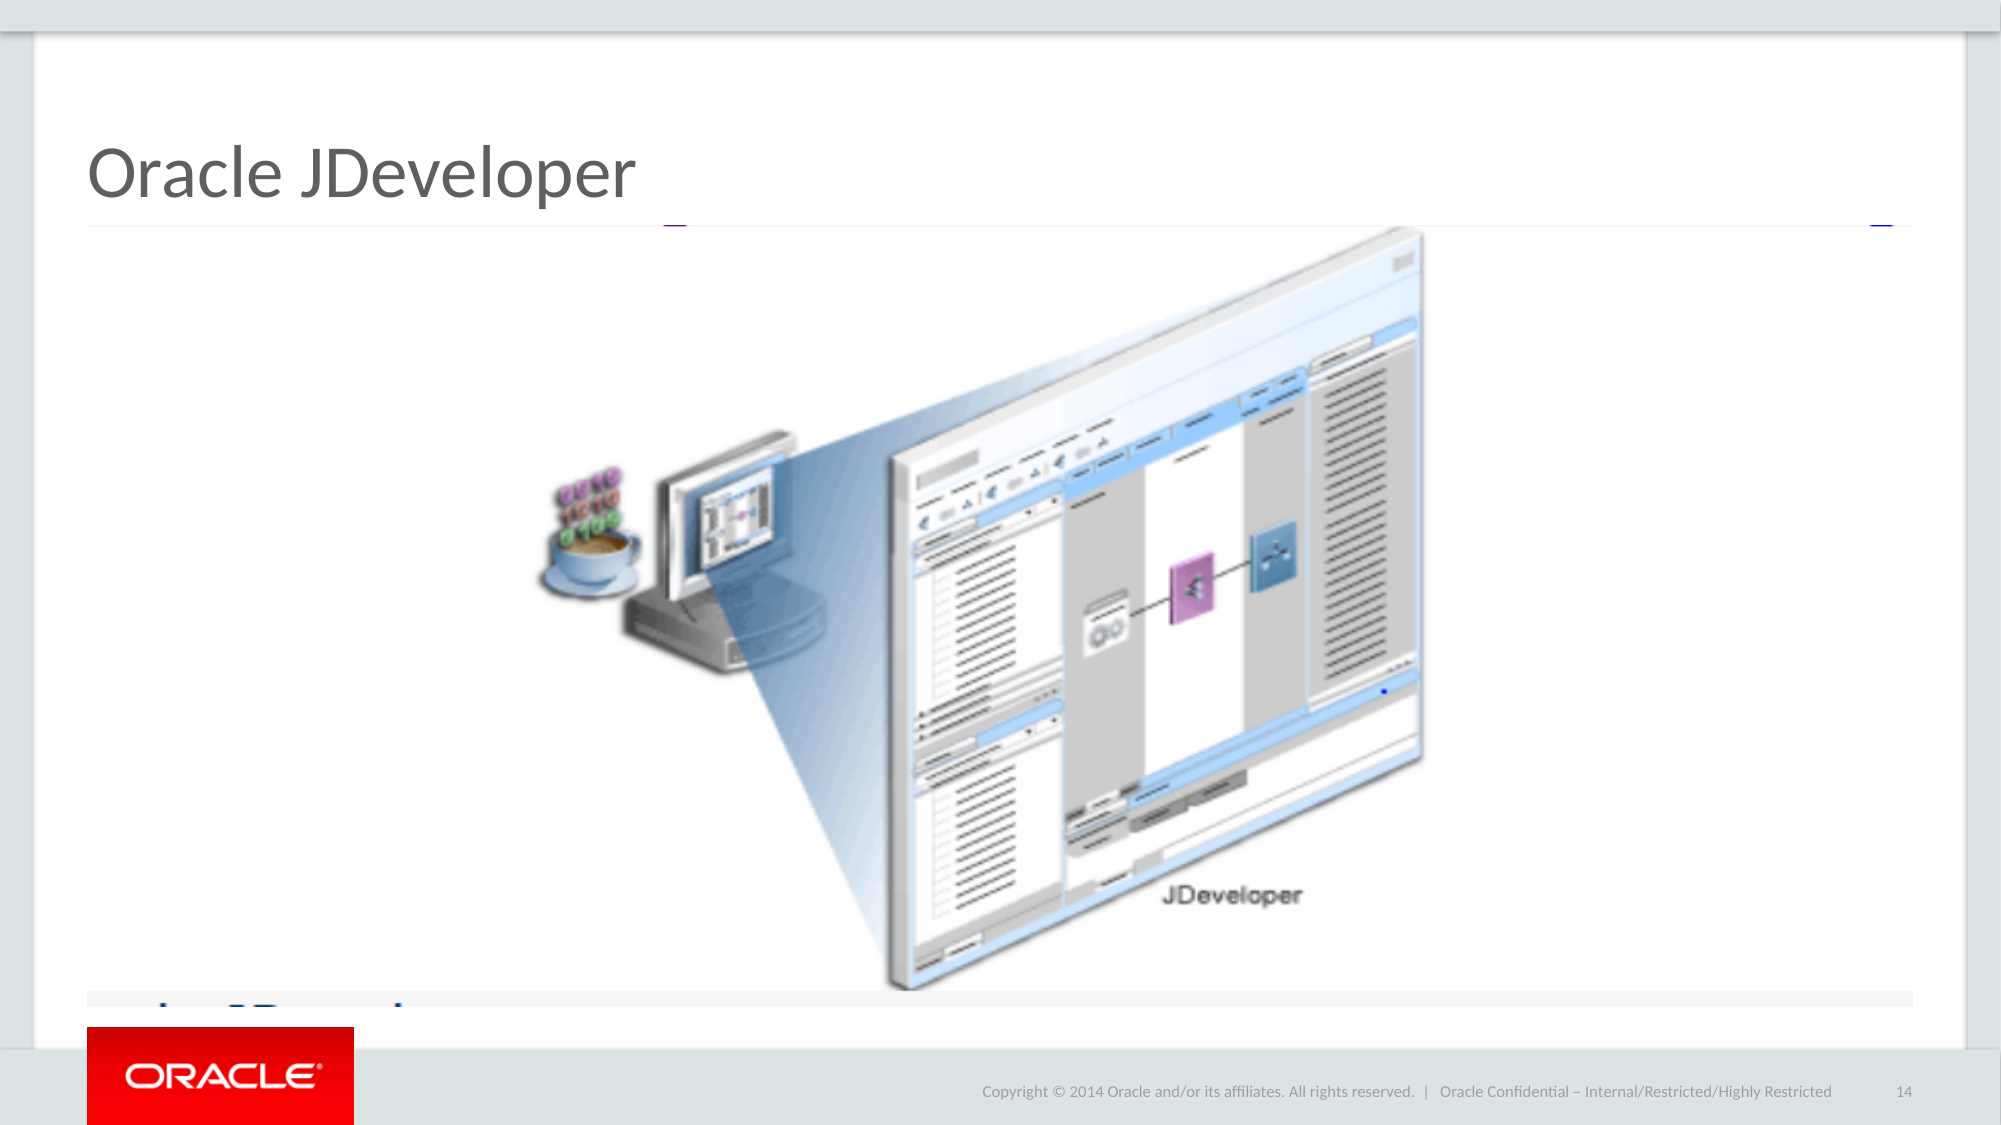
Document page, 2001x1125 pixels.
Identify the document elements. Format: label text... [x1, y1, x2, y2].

title Oracle JDeveloper [87, 66, 1913, 213]
slide_number 14 [1850, 1075, 1913, 1106]
picture [87, 1027, 354, 1125]
picture [87, 225, 1913, 1007]
footer Oracle Confidential – Internal/Restricted/Highly Restricted [1440, 1075, 1850, 1106]
